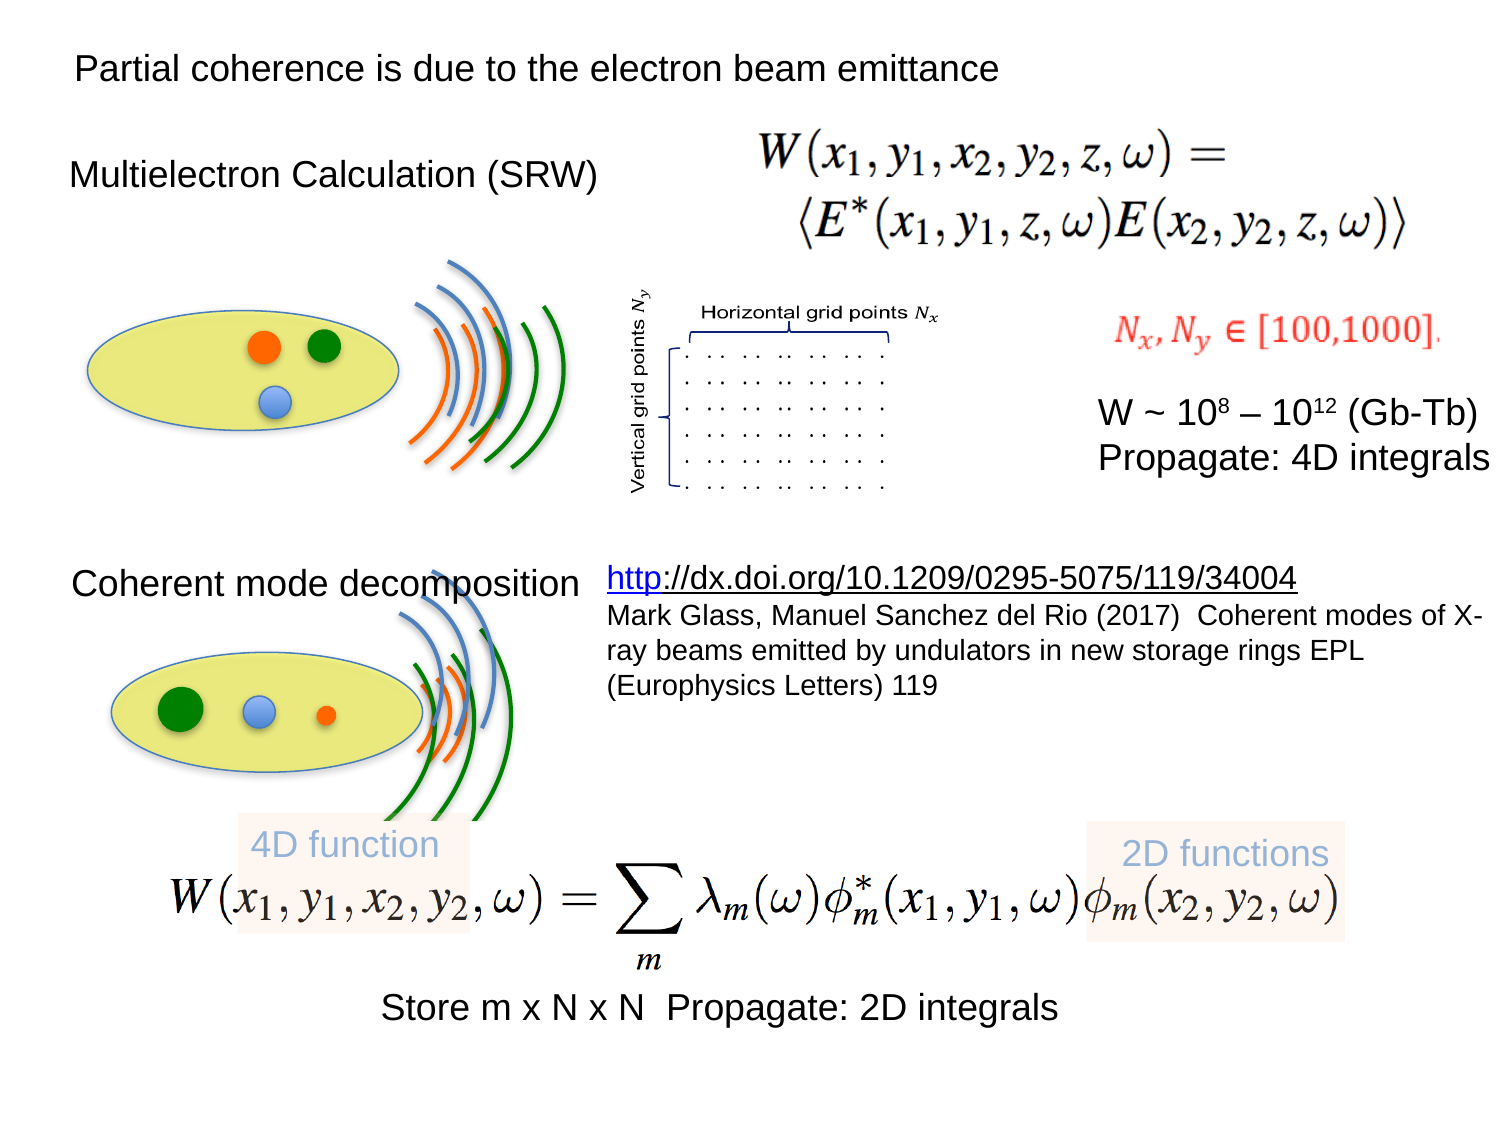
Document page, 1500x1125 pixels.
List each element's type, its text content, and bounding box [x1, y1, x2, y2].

text_box Coherent mode decomposition [56, 551, 591, 612]
text_box http://dx.doi.org/10.1209/0295-5075/119/34004 Mark Glass, Manuel Sanchez del Rio (2017) Coherent modes of X-ray beams emitted by undulators in new storage rings EPL (Europhysics Letters) 119 [591, 549, 1500, 744]
text_box [86, 309, 264, 432]
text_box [269, 255, 281, 507]
text_box Multielectron Calculation (SRW) [54, 142, 614, 203]
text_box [266, 558, 491, 810]
text_box Store m x N x N Propagate: 2D integrals [365, 988, 1075, 1036]
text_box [282, 249, 507, 501]
text_box [110, 659, 189, 765]
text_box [620, 261, 1500, 524]
text_box Partial coherence is due to the electron beam emittance [59, 36, 1411, 142]
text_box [329, 254, 555, 506]
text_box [732, 95, 1411, 260]
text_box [194, 564, 261, 811]
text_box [148, 812, 1346, 979]
